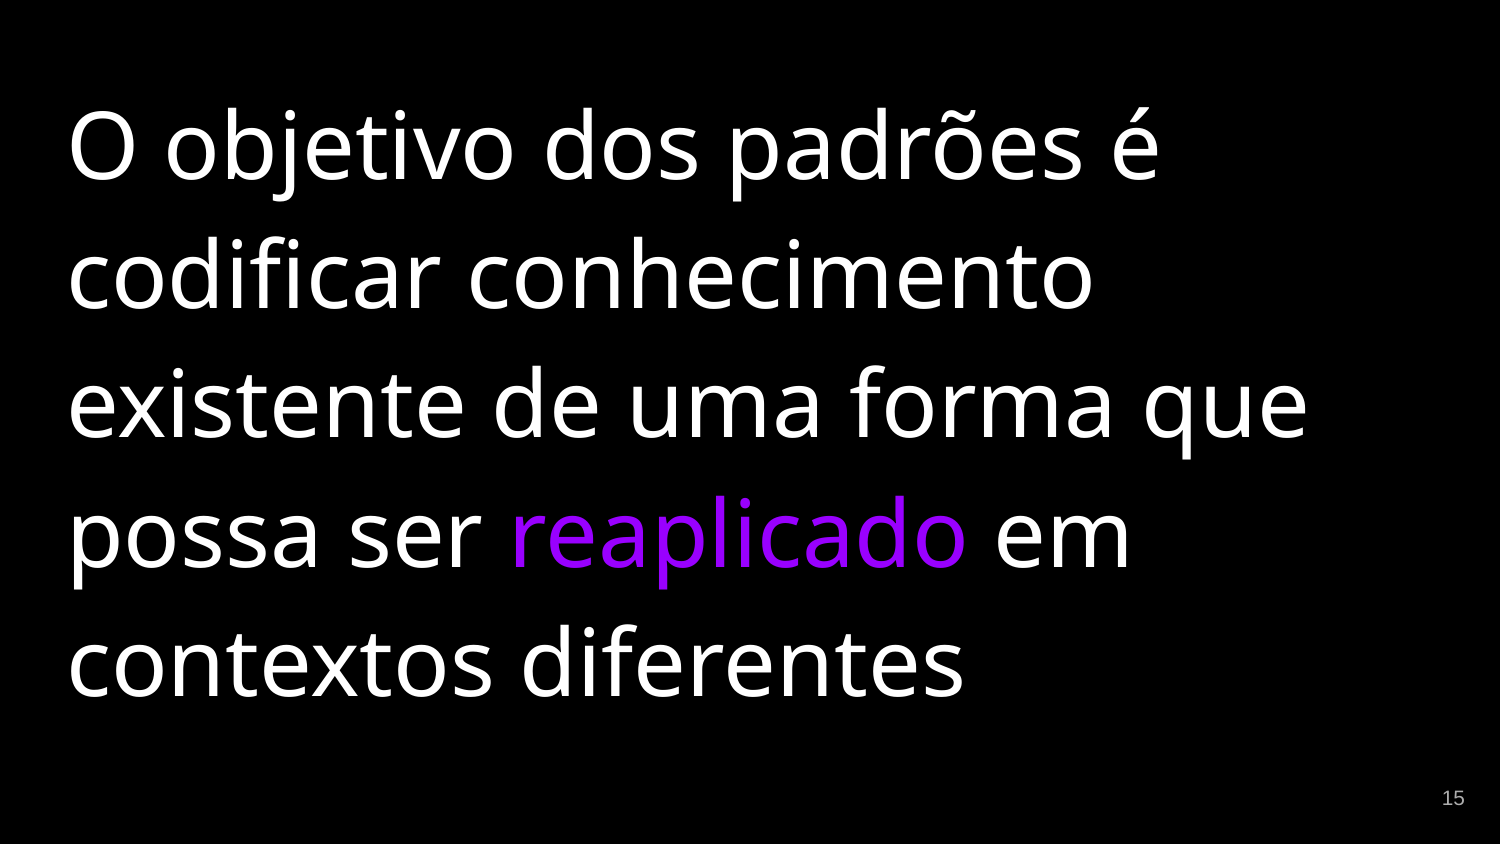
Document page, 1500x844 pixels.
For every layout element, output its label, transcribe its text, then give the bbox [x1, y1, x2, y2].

slide_number ‹#› [1389, 764, 1480, 830]
list O objetivo dos padrões é codificar conhecimento existente de uma forma que possa ser reaplicado em contextos diferentes [51, 53, 1449, 750]
